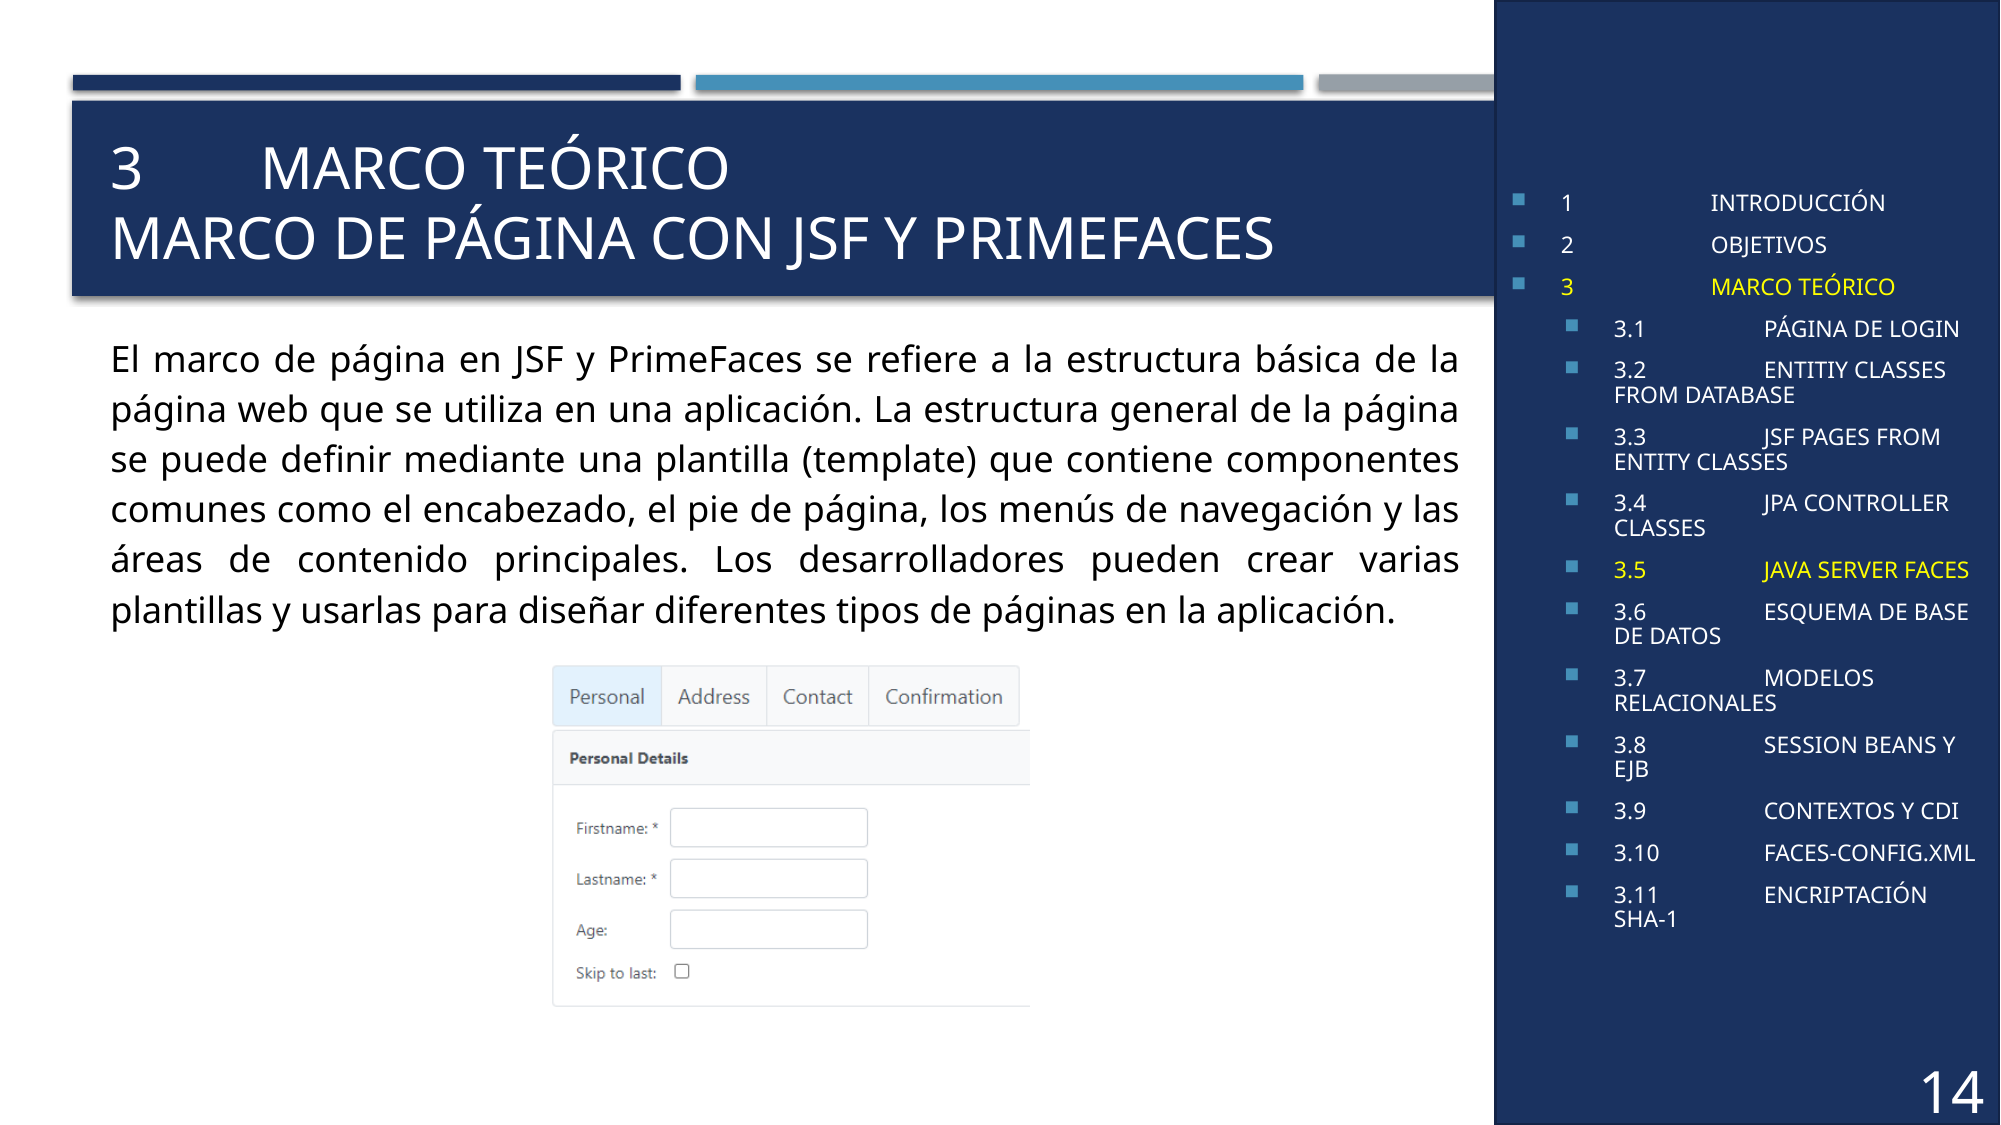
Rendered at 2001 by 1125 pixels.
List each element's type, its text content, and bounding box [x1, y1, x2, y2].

list El marco de página en JSF y PrimeFaces se refiere a la estructura básica de la página web que se utiliza en una aplicación. La estructura general de la página se puede definir mediante una plantilla (template) que contiene componentes comunes como el encabezado, el pie de página, los menús de navegación y las áreas de contenido principales. Los desarrolladores pueden crear varias plantillas y usarlas para diseñar diferentes tipos de páginas en la aplicación. [95, 313, 1476, 647]
picture [541, 653, 1030, 1018]
slide_number 14 [1827, 1065, 2000, 1125]
title 3 MARCO TEÓRICO MARCO DE PÁGINA CON JSF Y PRIMEFACES [95, 112, 1494, 279]
text_box 1 INTRODUCCIÓN 2 OBJETIVOS 3 MARCO TEÓRICO 3.1 PÁGINA DE LOGIN 3.2 ENTITIY CLASSES FROM DATABASE 3.3 JSF PAGES FROM ENTITY CLASSES 3.4 JPA CONTROLLER CLASSES 3.5 JAVA SERVER FACES 3.6 ESQUEMA DE BASE DE DATOS 3.7 MODELOS RELACIONALES 3.8 SESSION BEANS Y EJB 3.9 CONTEXTOS Y CDI 3.10 FACES-CONFIG.XML 3.11 ENCRIPTACIÓN SHA-1 [1494, 0, 2000, 1125]
